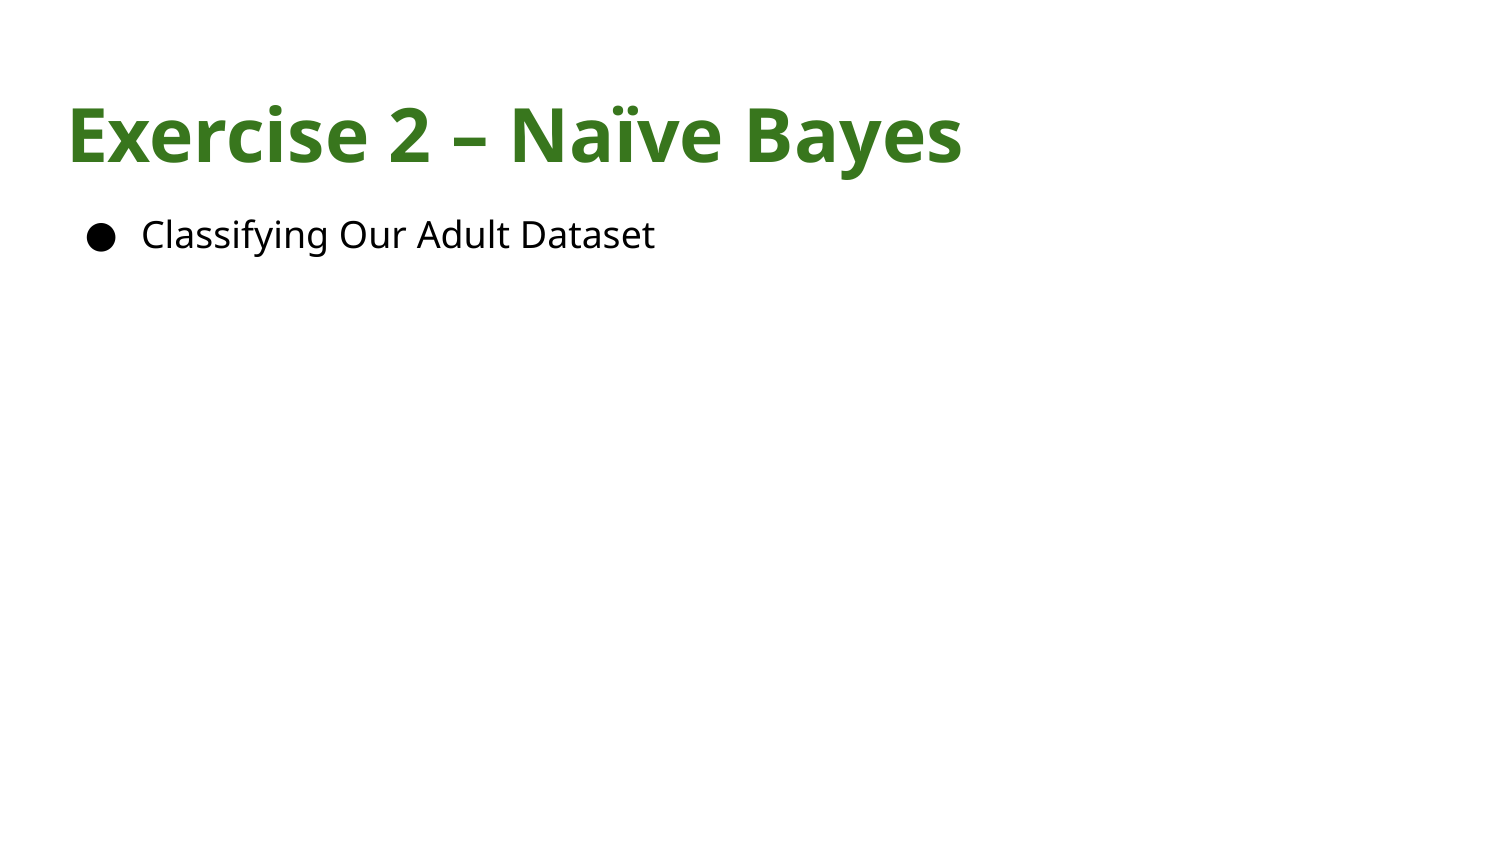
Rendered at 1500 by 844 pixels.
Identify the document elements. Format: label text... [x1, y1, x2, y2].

list Classifying Our Adult Dataset [51, 189, 1449, 750]
title Exercise 2 – Naïve Bayes [51, 72, 1449, 167]
